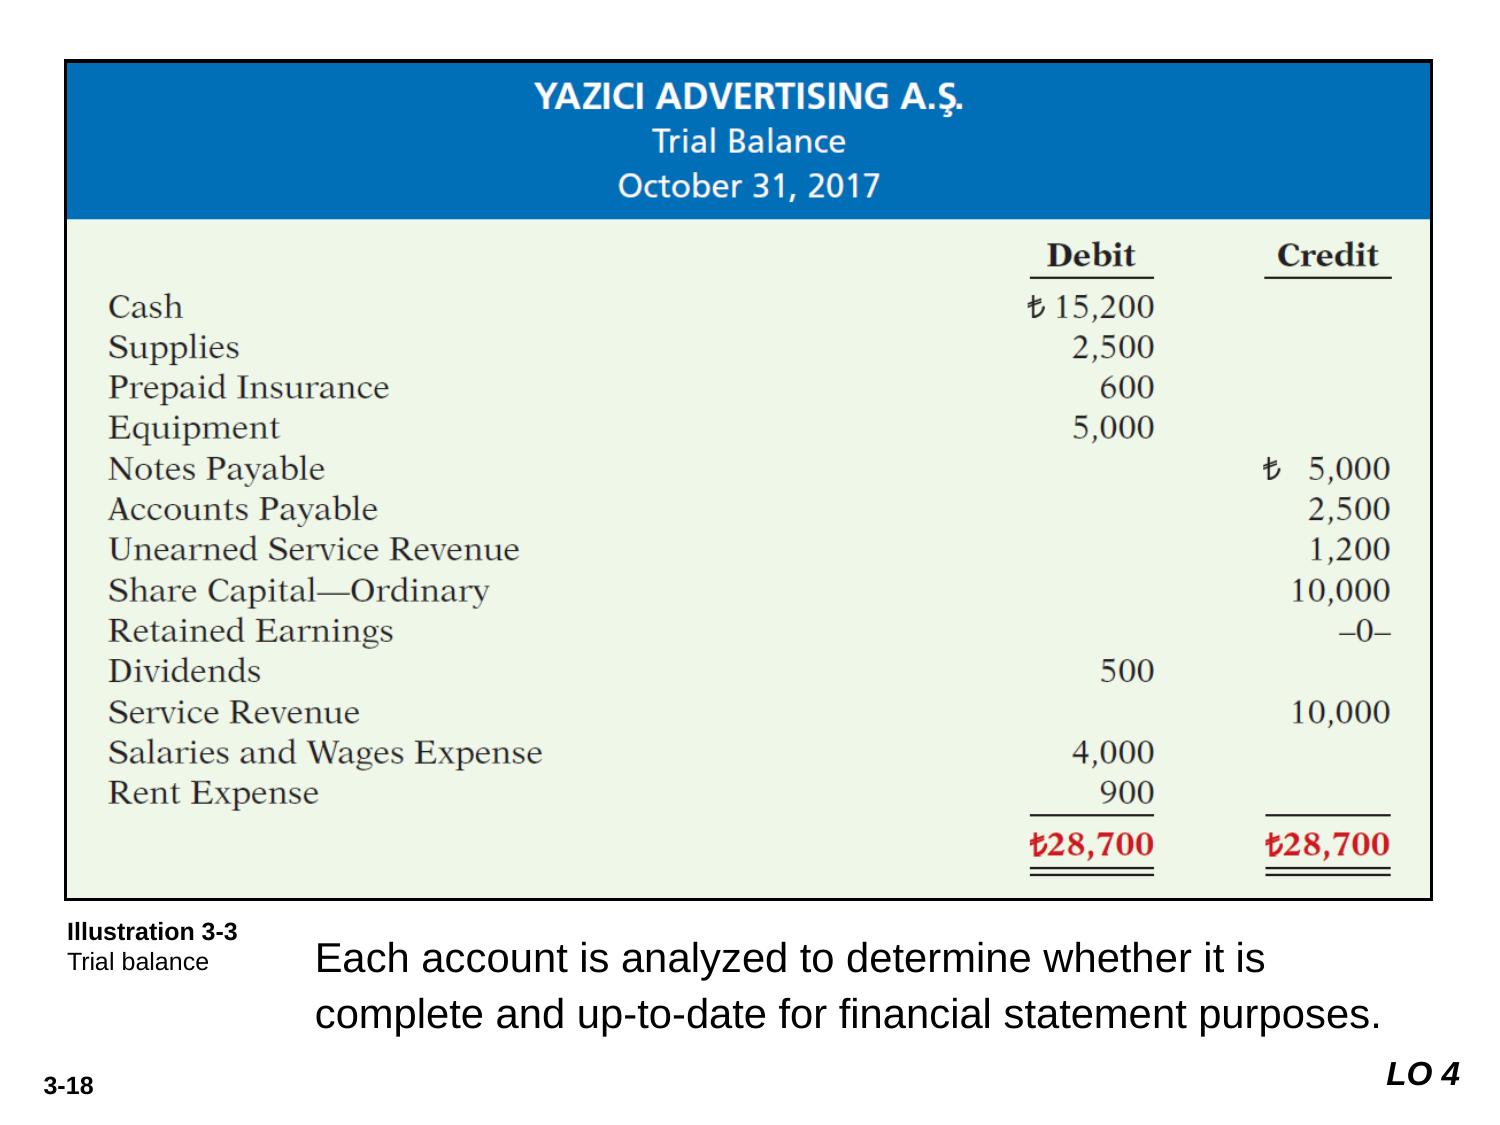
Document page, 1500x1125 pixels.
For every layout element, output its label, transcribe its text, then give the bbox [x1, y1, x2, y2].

picture [66, 62, 1431, 899]
text_box Each account is analyzed to determine whether it is complete and up-to-date for financial statement purposes. [300, 916, 1406, 1045]
text_box LO 4 [1362, 1044, 1475, 1100]
text_box Illustration 3-3 Trial balance [52, 907, 303, 983]
